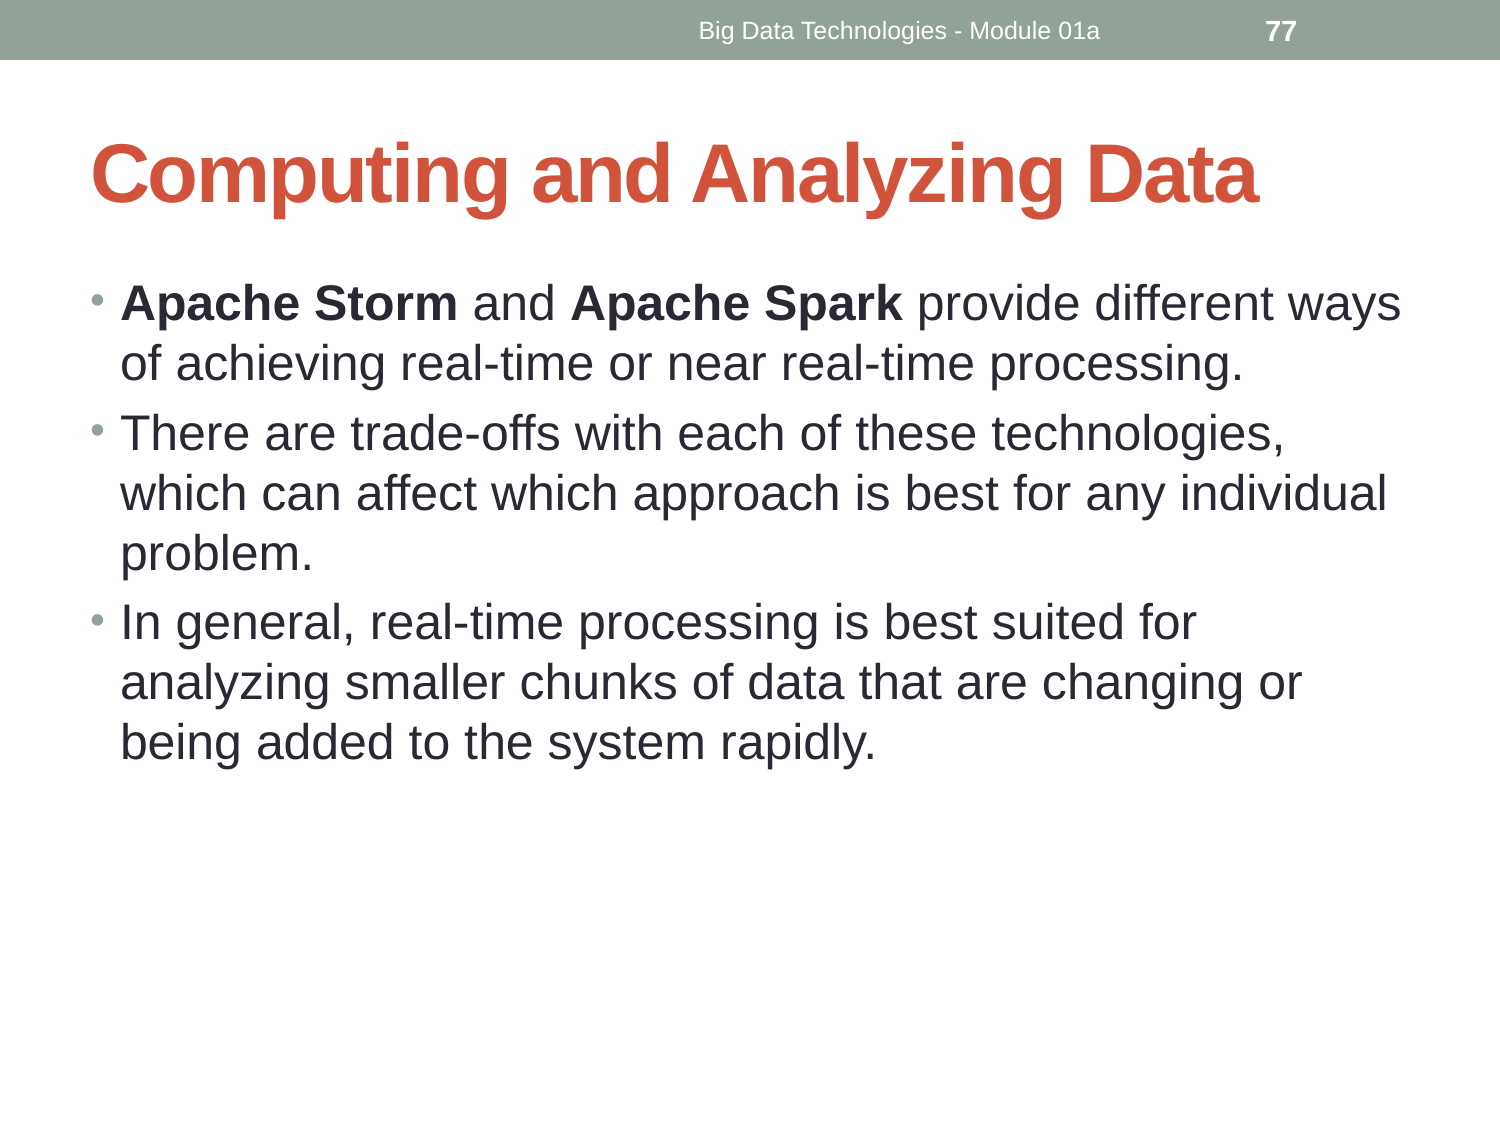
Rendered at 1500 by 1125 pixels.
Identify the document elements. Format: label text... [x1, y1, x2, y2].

title Computing and Analyzing Data [75, 87, 1425, 250]
footer Big Data Technologies - Module 01a [562, 3, 1238, 57]
list Apache Storm and Apache Spark provide different ways of achieving real-time or near real-time processing. There are trade-offs with each of these technologies, which can affect which approach is best for any individual problem. In general, real-time processing is best suited for analyzing smaller chunks of data that are changing or being added to the system rapidly. [75, 262, 1425, 1063]
slide_number 77 [1250, 3, 1425, 57]
